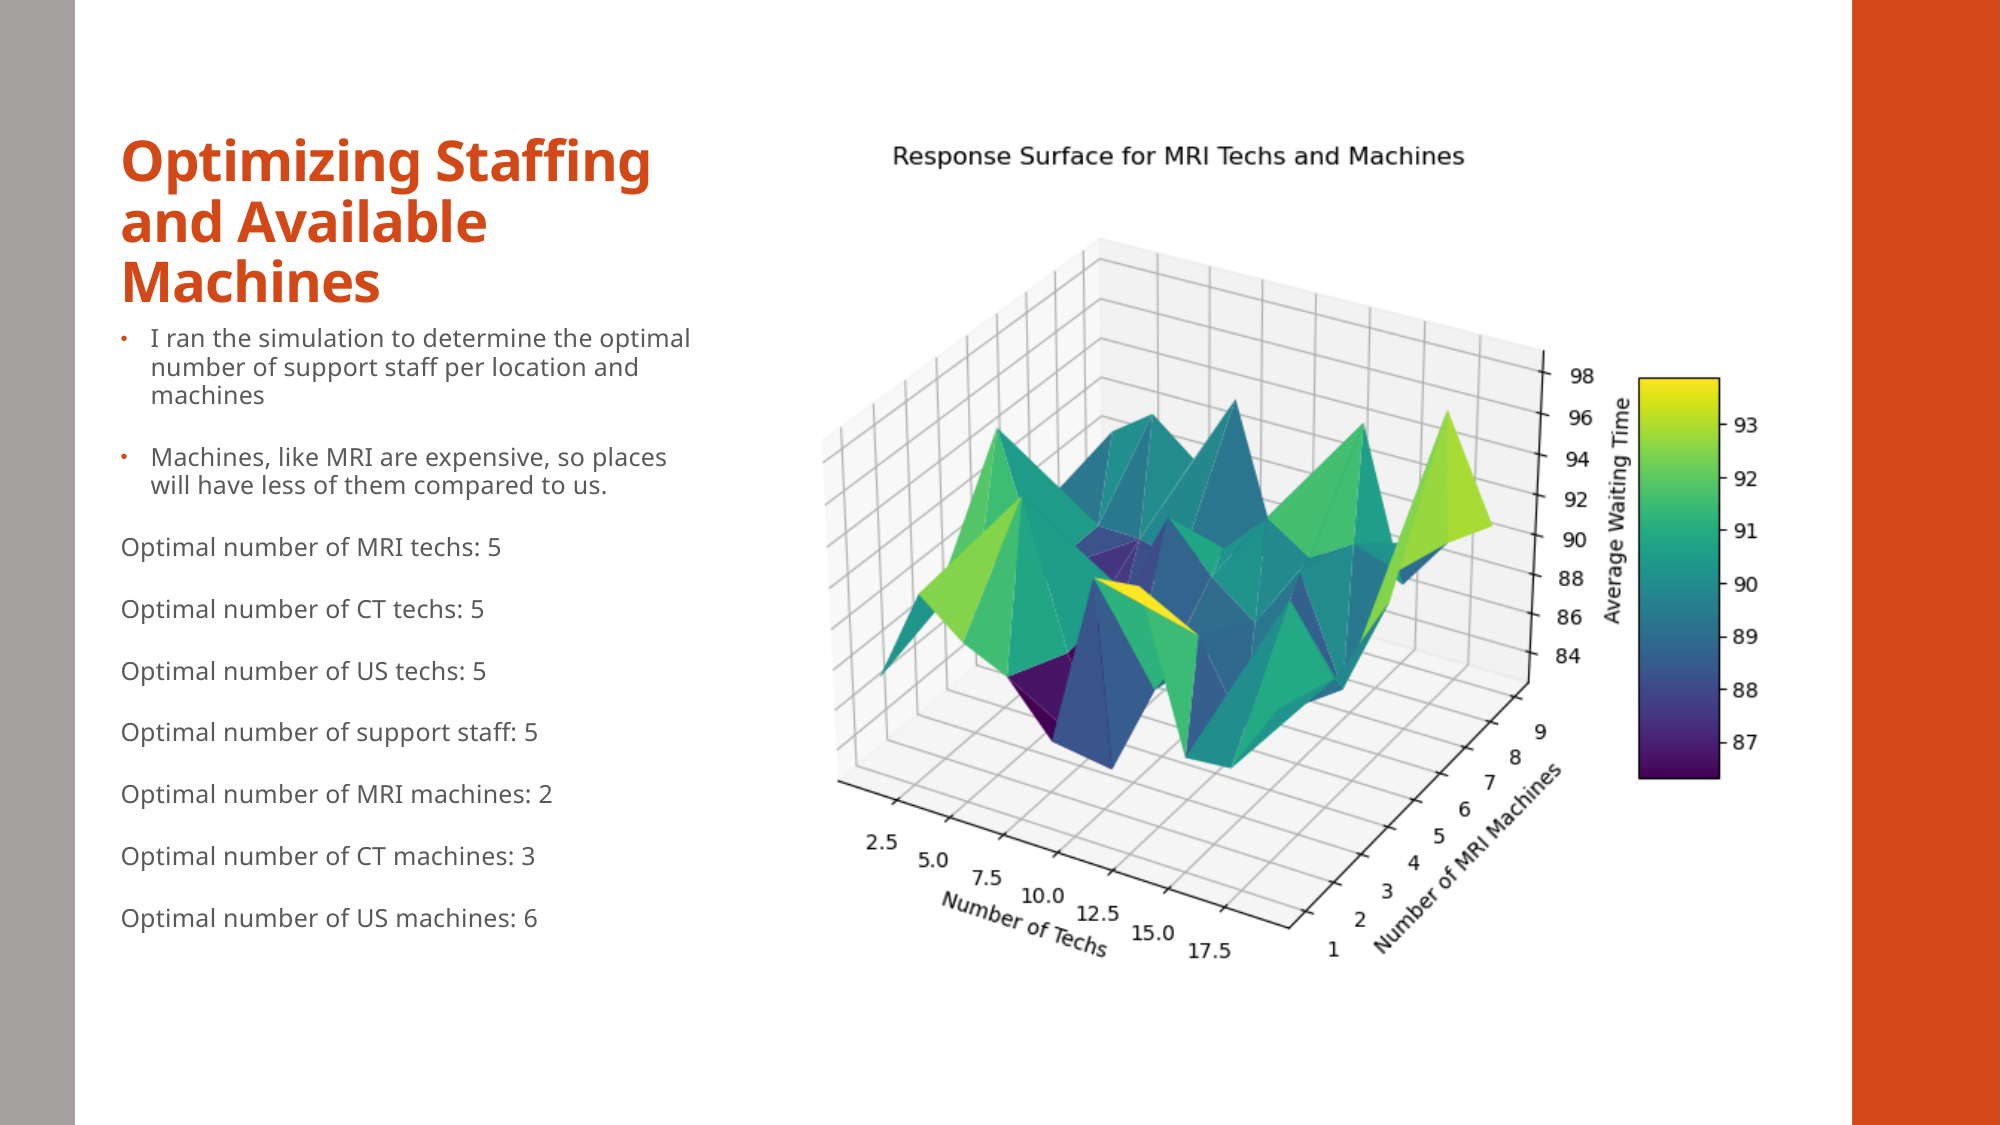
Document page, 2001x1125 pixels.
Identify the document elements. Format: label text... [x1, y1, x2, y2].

list I ran the simulation to determine the optimal number of support staff per location and machines Machines, like MRI are expensive, so places will have less of them compared to us. Optimal number of MRI techs: 5 Optimal number of CT techs: 5 Optimal number of US techs: 5 Optimal number of support staff: 5 Optimal number of MRI machines: 2 Optimal number of CT machines: 3 Optimal number of US machines: 6 [105, 317, 711, 1014]
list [763, 132, 1774, 994]
text_box [1851, 0, 2000, 1125]
title Optimizing Staffing and Available Machines [105, 104, 711, 317]
text_box [0, 0, 76, 1125]
